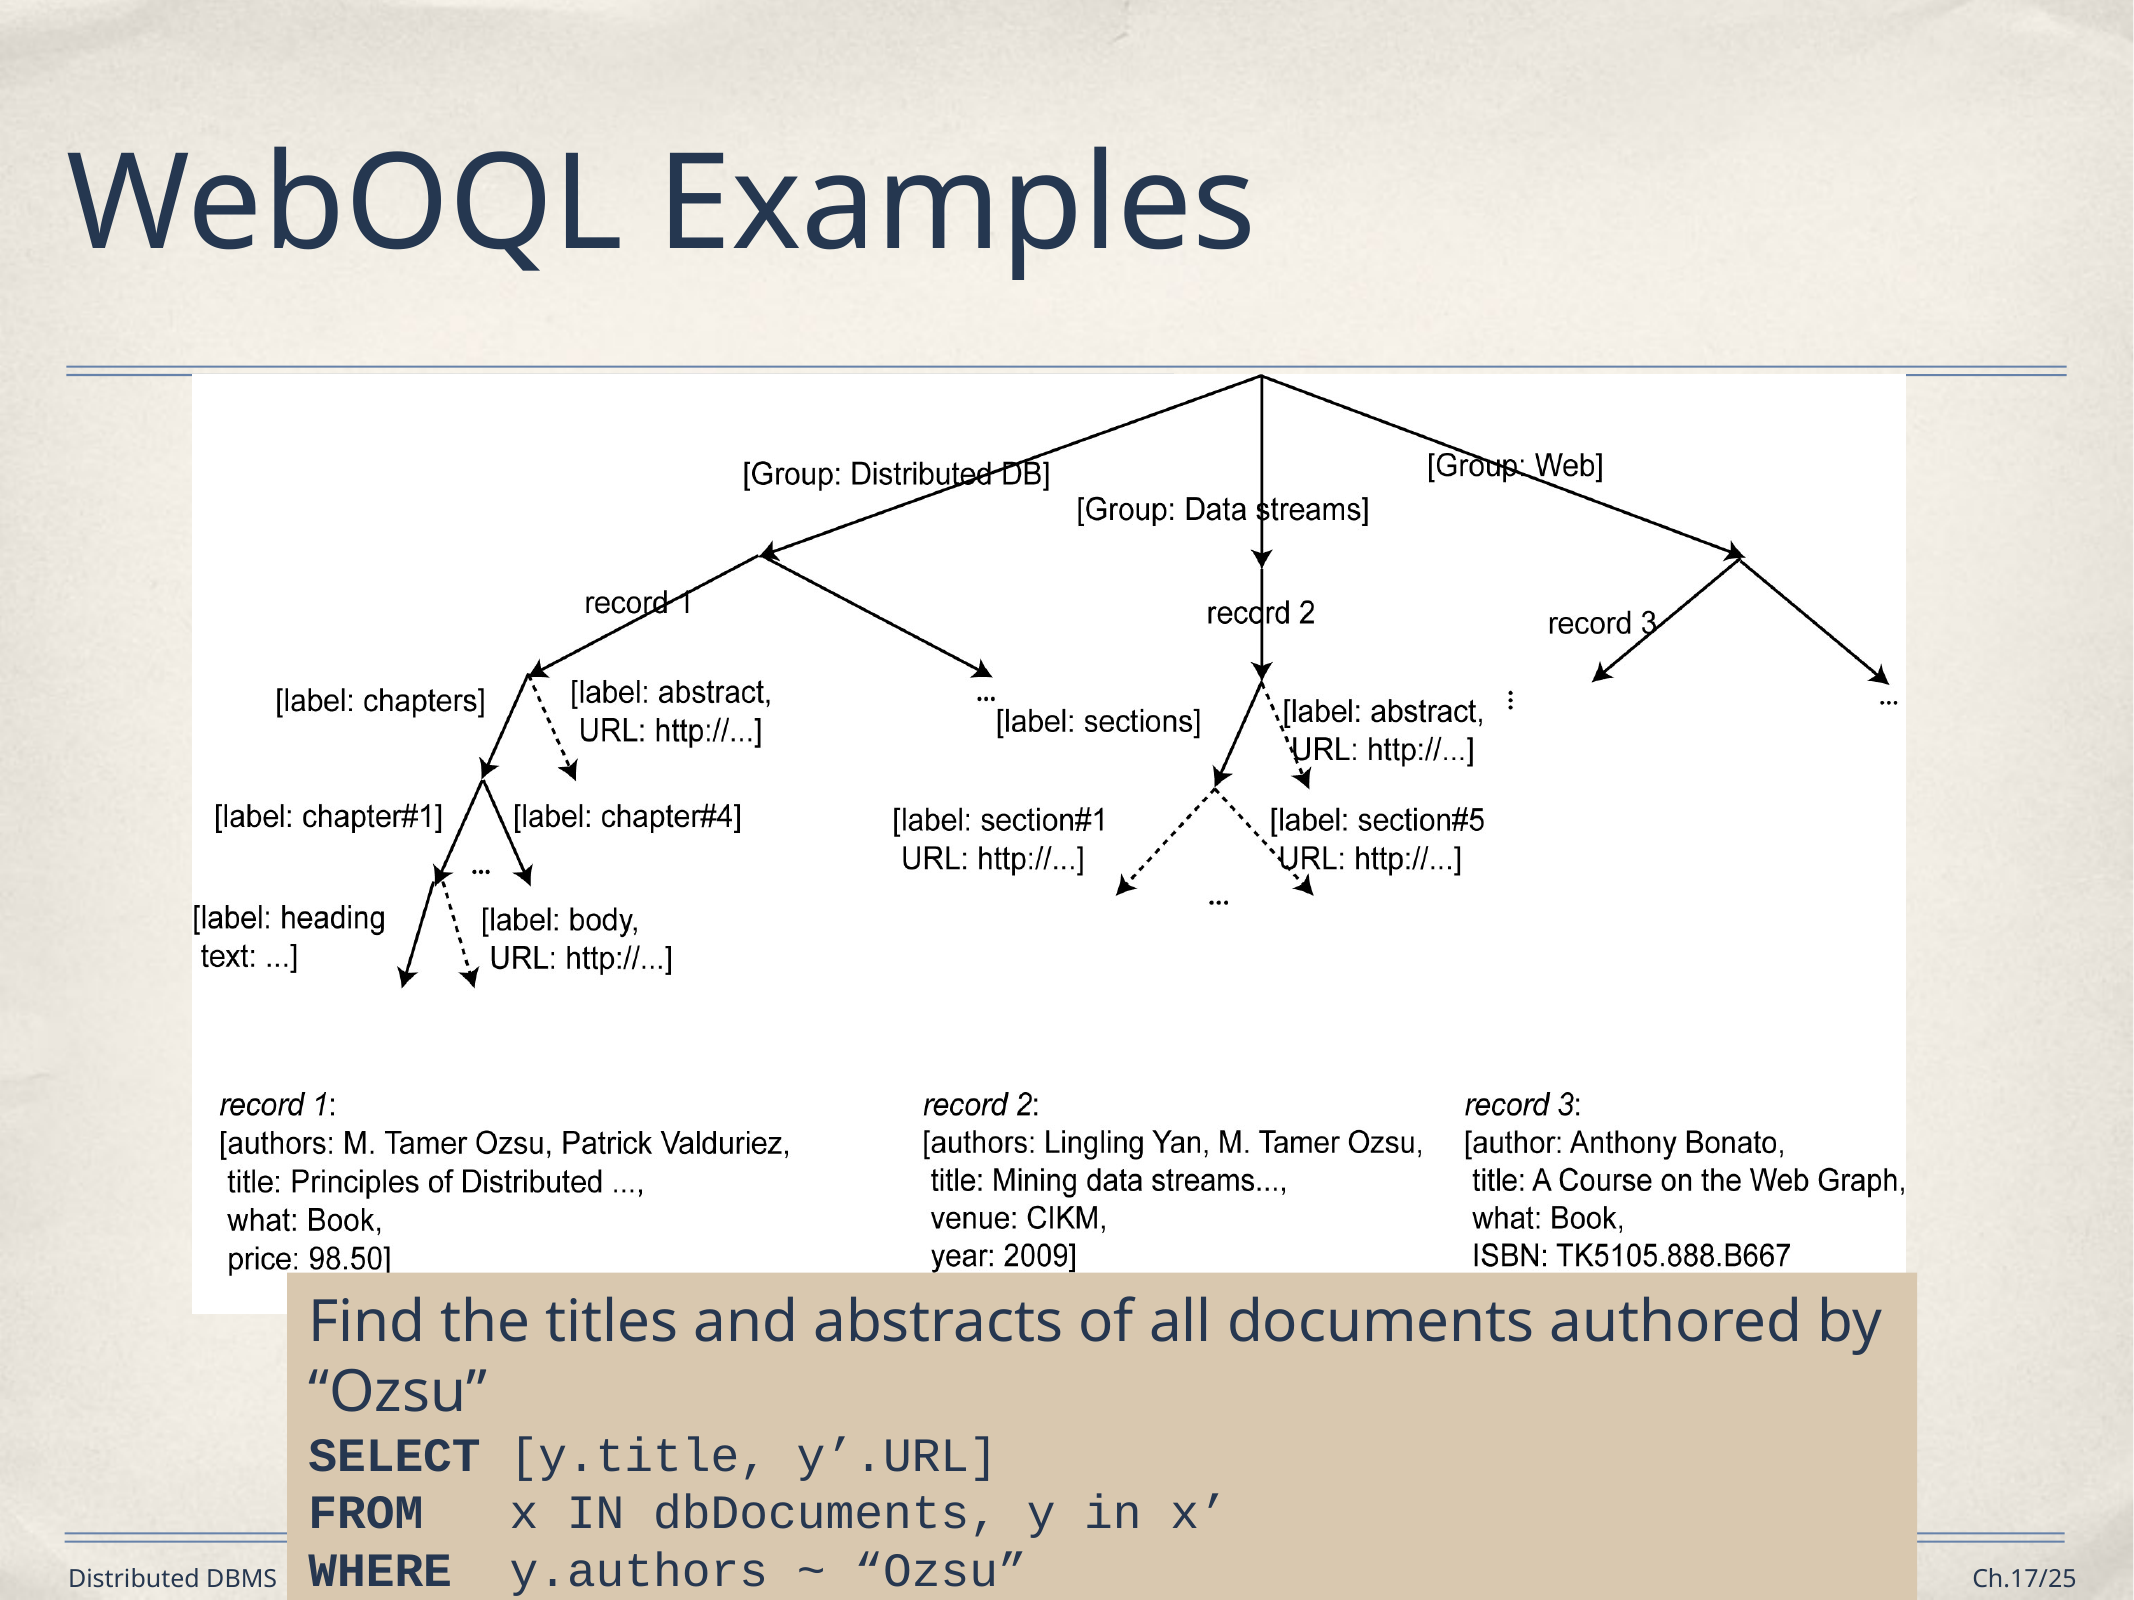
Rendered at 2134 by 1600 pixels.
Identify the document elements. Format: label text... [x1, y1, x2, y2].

picture [0, 0, 2134, 1600]
text_box Find the titles and abstracts of all documents authored by “Ozsu” SELECT [y.title, y’.URL] FROM x IN dbDocuments, y in x’ WHERE y.authors ~ “Ozsu” [287, 1272, 1918, 1600]
title WebOQL Examples [58, 72, 2075, 338]
